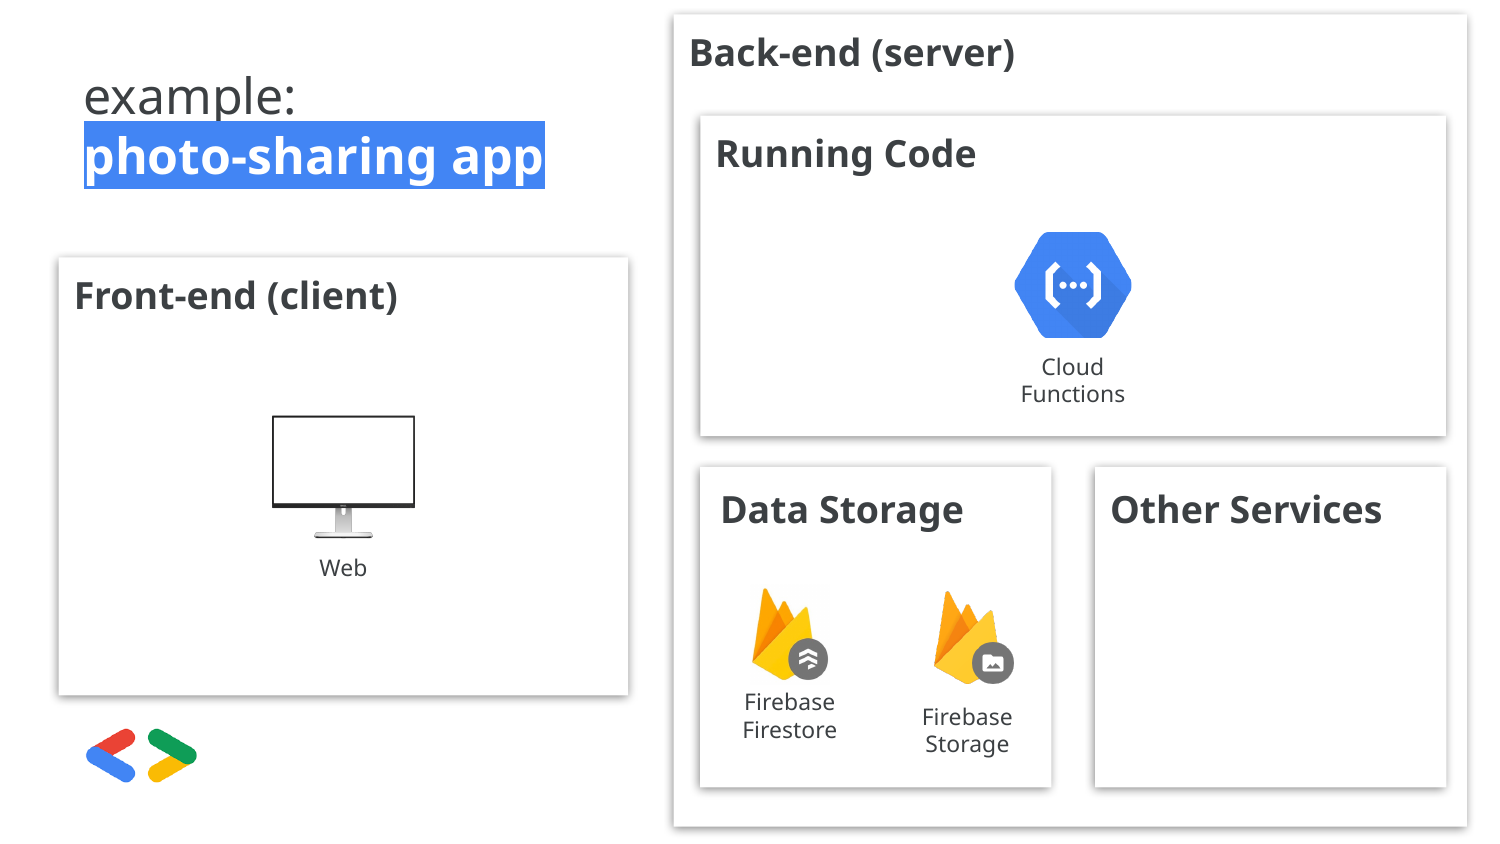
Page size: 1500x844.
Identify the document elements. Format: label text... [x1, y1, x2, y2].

text_box Front-end (client) [58, 257, 451, 313]
picture [272, 413, 415, 539]
text_box example: photo-sharing app [83, 64, 666, 122]
text_box Other Services [1095, 470, 1408, 529]
text_box Cloud Functions [980, 337, 1166, 393]
text_box Web [250, 538, 437, 594]
text_box [673, 14, 1467, 827]
text_box Firebase Firestore [696, 672, 883, 728]
text_box [700, 728, 1052, 788]
text_box [1095, 466, 1447, 788]
text_box Firebase Storage [874, 687, 1061, 743]
text_box [700, 115, 1446, 437]
picture [1014, 232, 1132, 338]
picture [917, 587, 1018, 688]
picture [749, 584, 830, 685]
text_box Data Storage [705, 470, 1004, 529]
text_box [58, 257, 629, 696]
picture [83, 727, 198, 784]
text_box [700, 466, 1052, 687]
text_box Running Code [700, 115, 999, 174]
text_box Back-end (server) [673, 14, 1034, 73]
